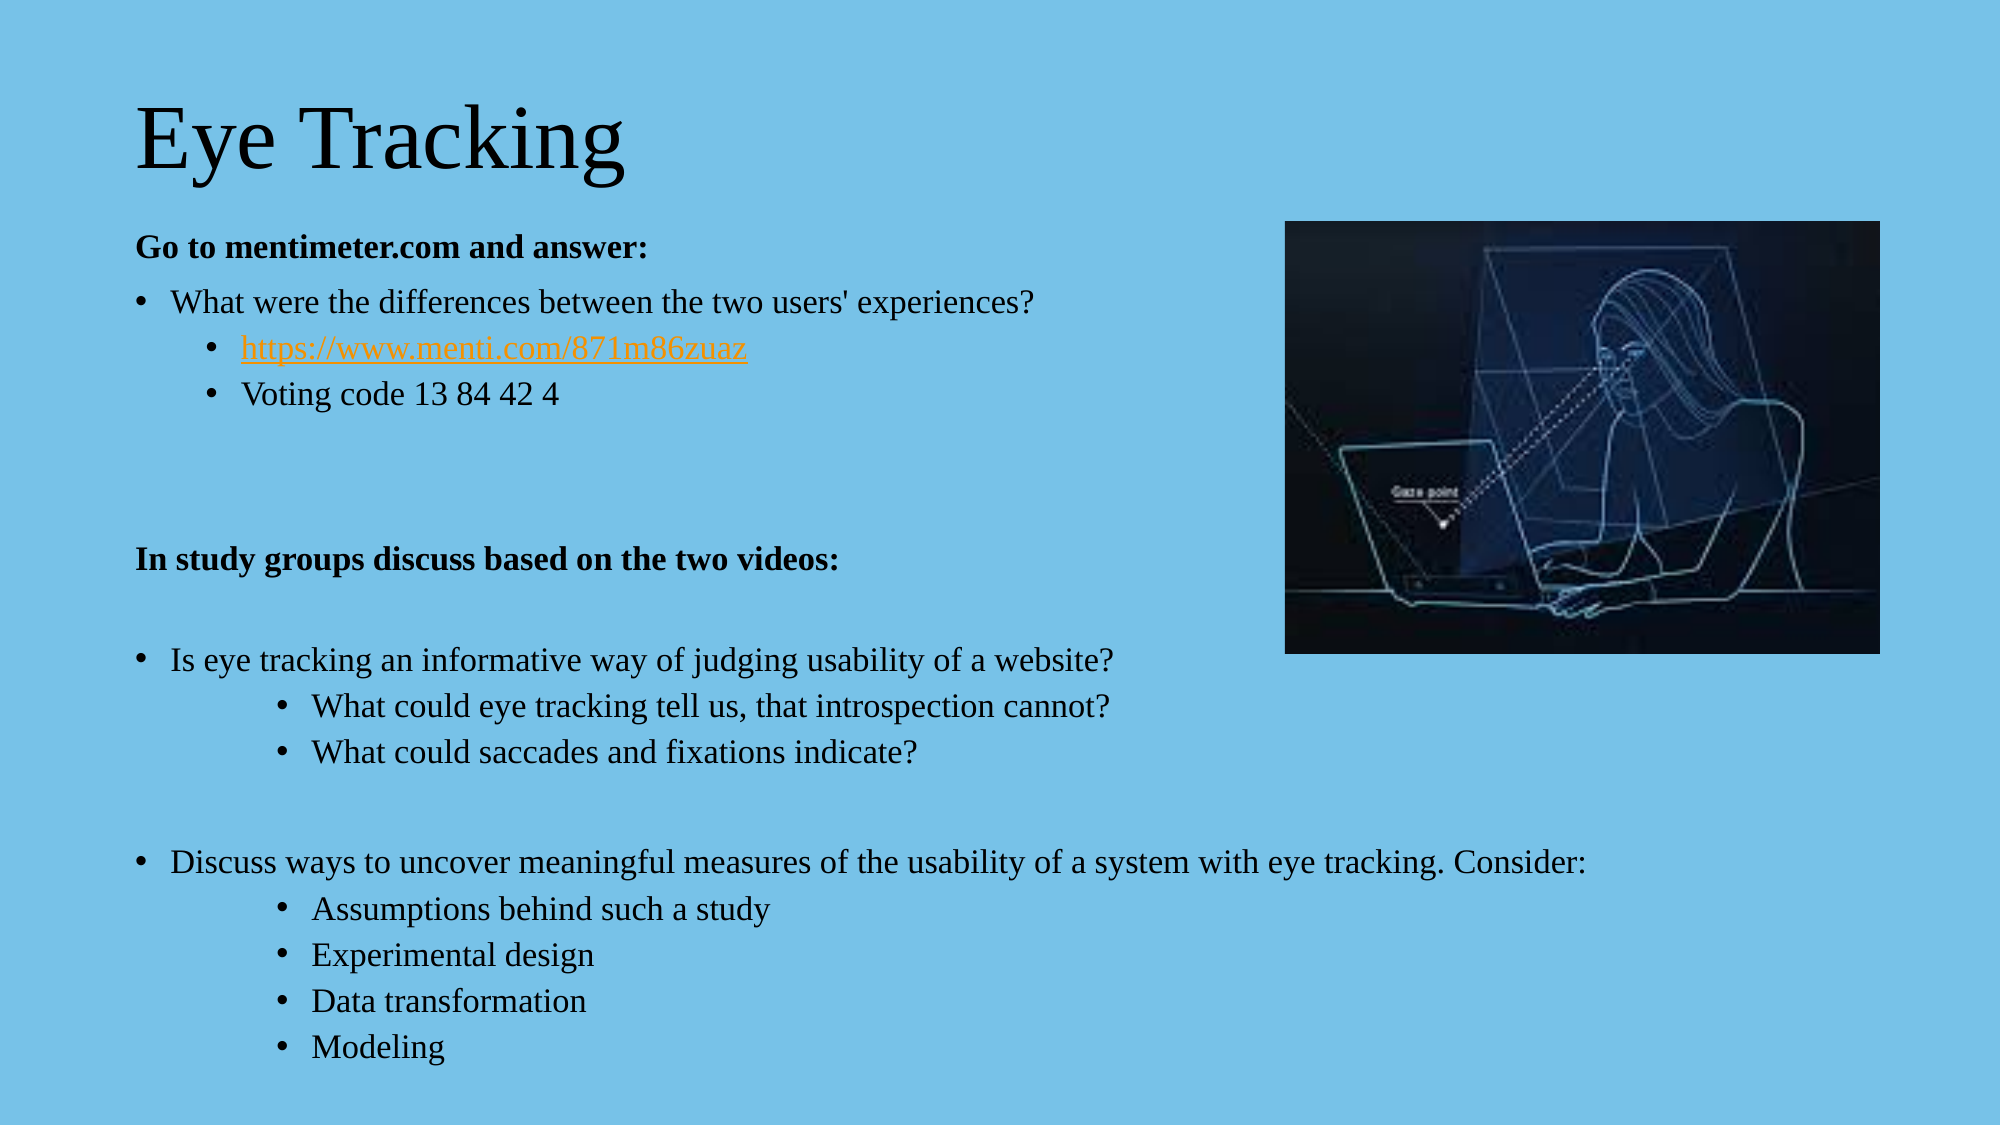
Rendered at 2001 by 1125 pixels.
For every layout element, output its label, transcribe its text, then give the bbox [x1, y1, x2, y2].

picture [1284, 221, 1880, 654]
list Go to mentimeter.com and answer: What were the differences between the two users' experiences? https://www.menti.com/871m86zuaz Voting code 13 84 42 4 In study groups discuss based on the two videos: Is eye tracking an informative way of judging usability of a website? What could eye tracking tell us, that introspection cannot? What could saccades and fixations indicate? Discuss ways to uncover meaningful measures of the usability of a system with eye tracking. Consider: Assumptions behind such a study Experimental design Data transformation Modeling [120, 221, 1650, 1082]
title Eye Tracking [120, 30, 1955, 248]
